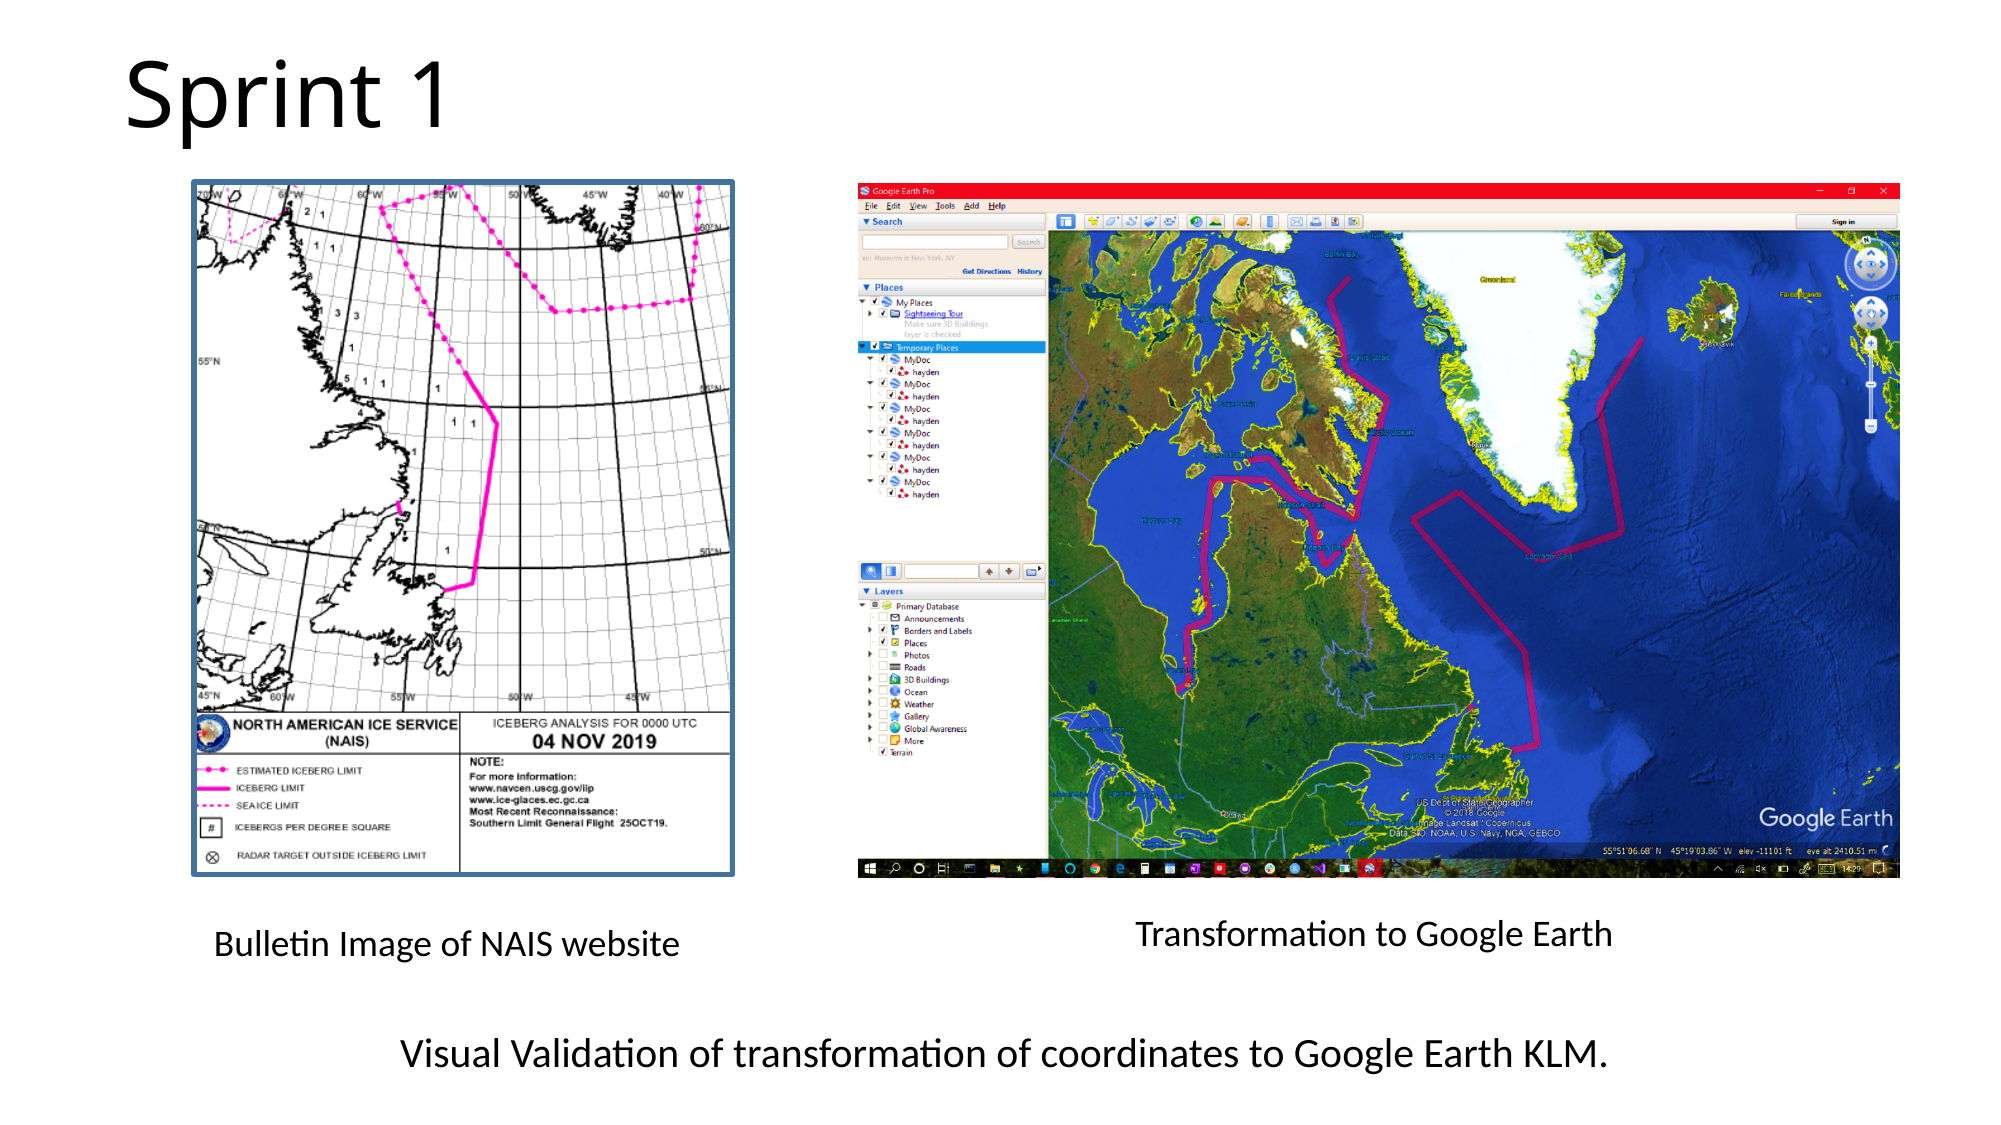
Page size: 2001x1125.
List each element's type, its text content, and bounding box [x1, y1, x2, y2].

text_box Visual Validation of transformation of coordinates to Google Earth KLM. [385, 1017, 1634, 1083]
text_box Transformation to Google Earth [1120, 901, 1638, 961]
picture [858, 183, 1900, 878]
picture [196, 184, 730, 872]
text_box Bulletin Image of NAIS website [199, 911, 705, 972]
title Sprint 1 [109, 36, 1835, 160]
